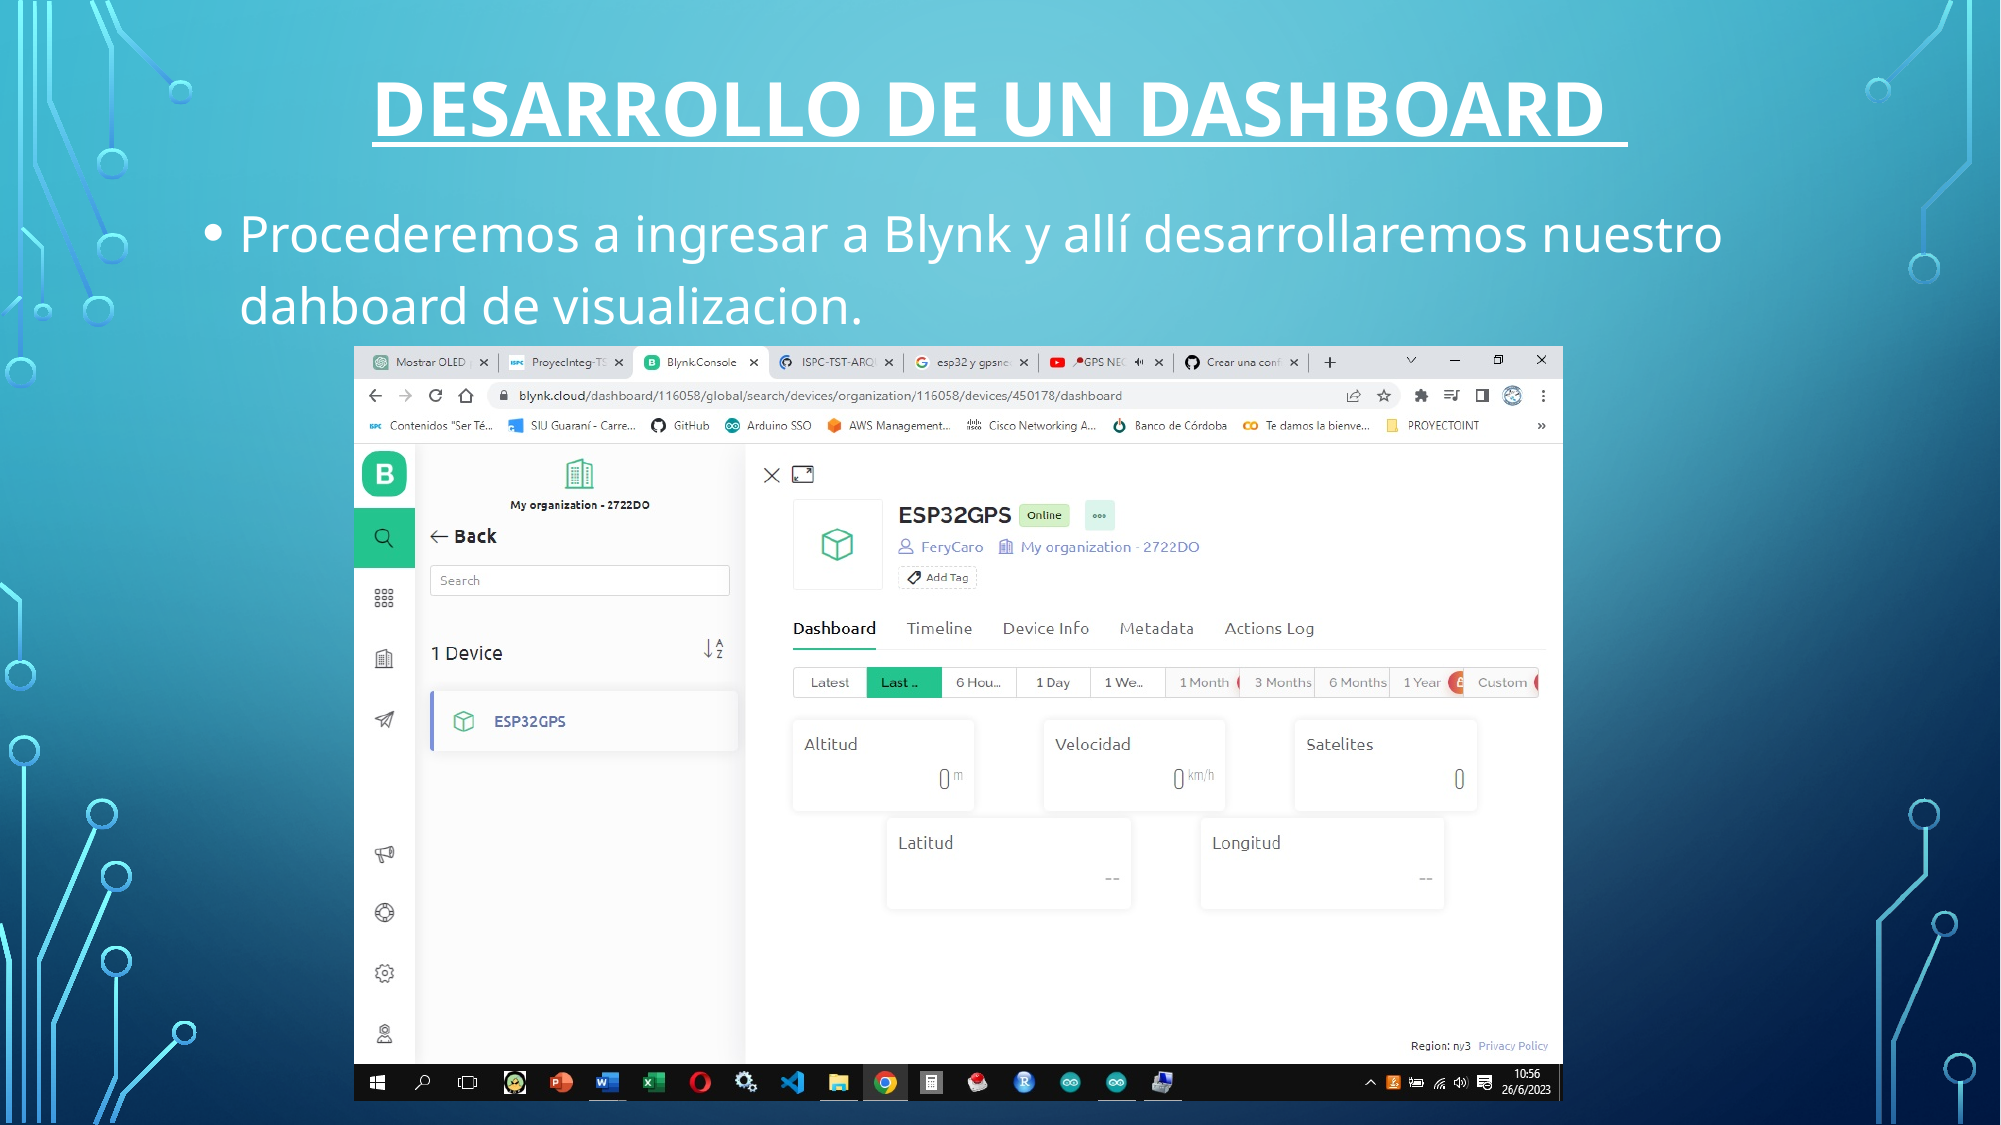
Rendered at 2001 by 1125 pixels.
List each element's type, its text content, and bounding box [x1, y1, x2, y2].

picture [354, 345, 1563, 1101]
title DESARROLLO DE UN DASHBOARD [187, 24, 1813, 182]
list Procederemos a ingresar a Blynk y allí desarrollaremos nuestro dahboard de visualizacion. [187, 182, 1813, 358]
